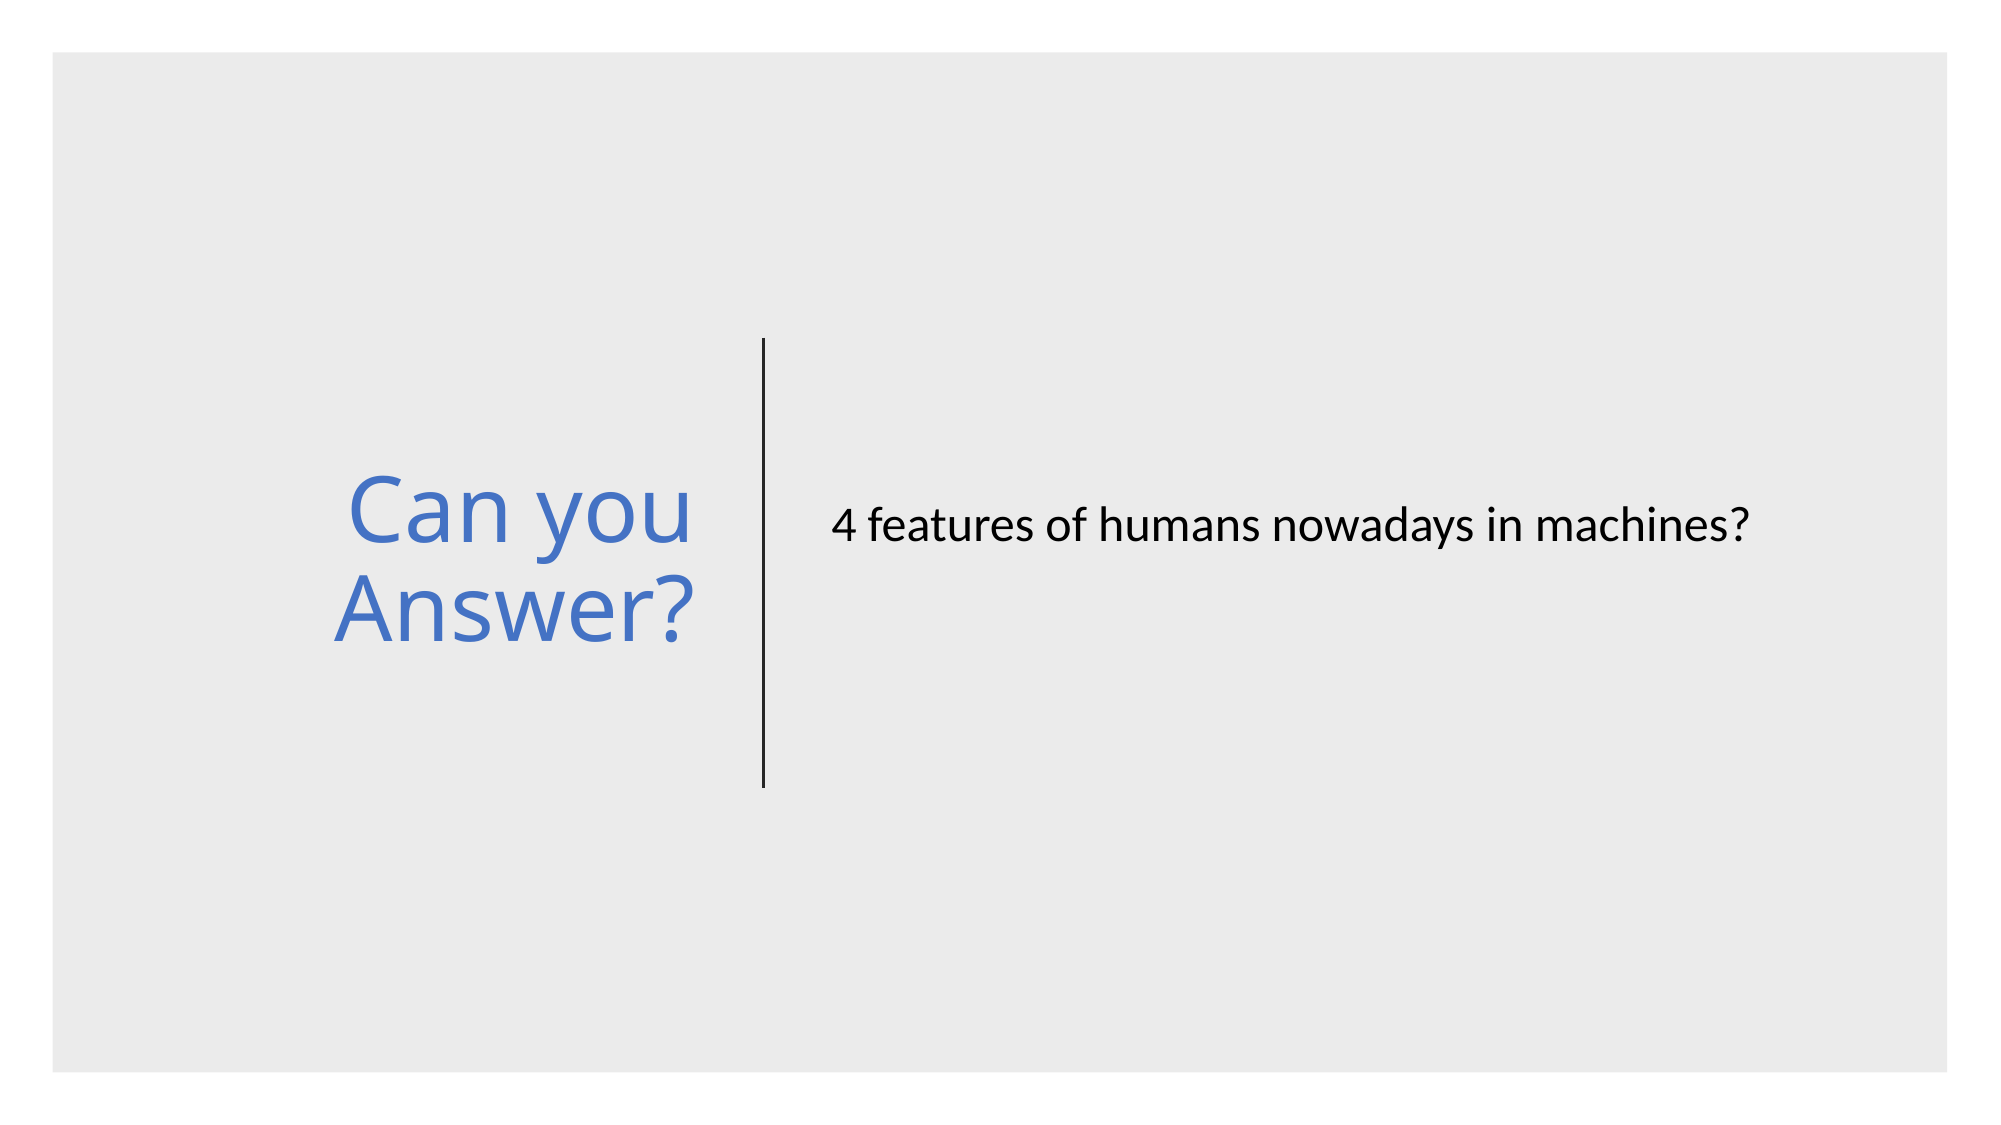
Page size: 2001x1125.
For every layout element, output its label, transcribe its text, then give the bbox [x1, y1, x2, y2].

list 4 features of humans nowadays in machines? [816, 158, 1863, 967]
title Can you Answer? [137, 158, 711, 967]
text_box [52, 51, 1948, 1073]
